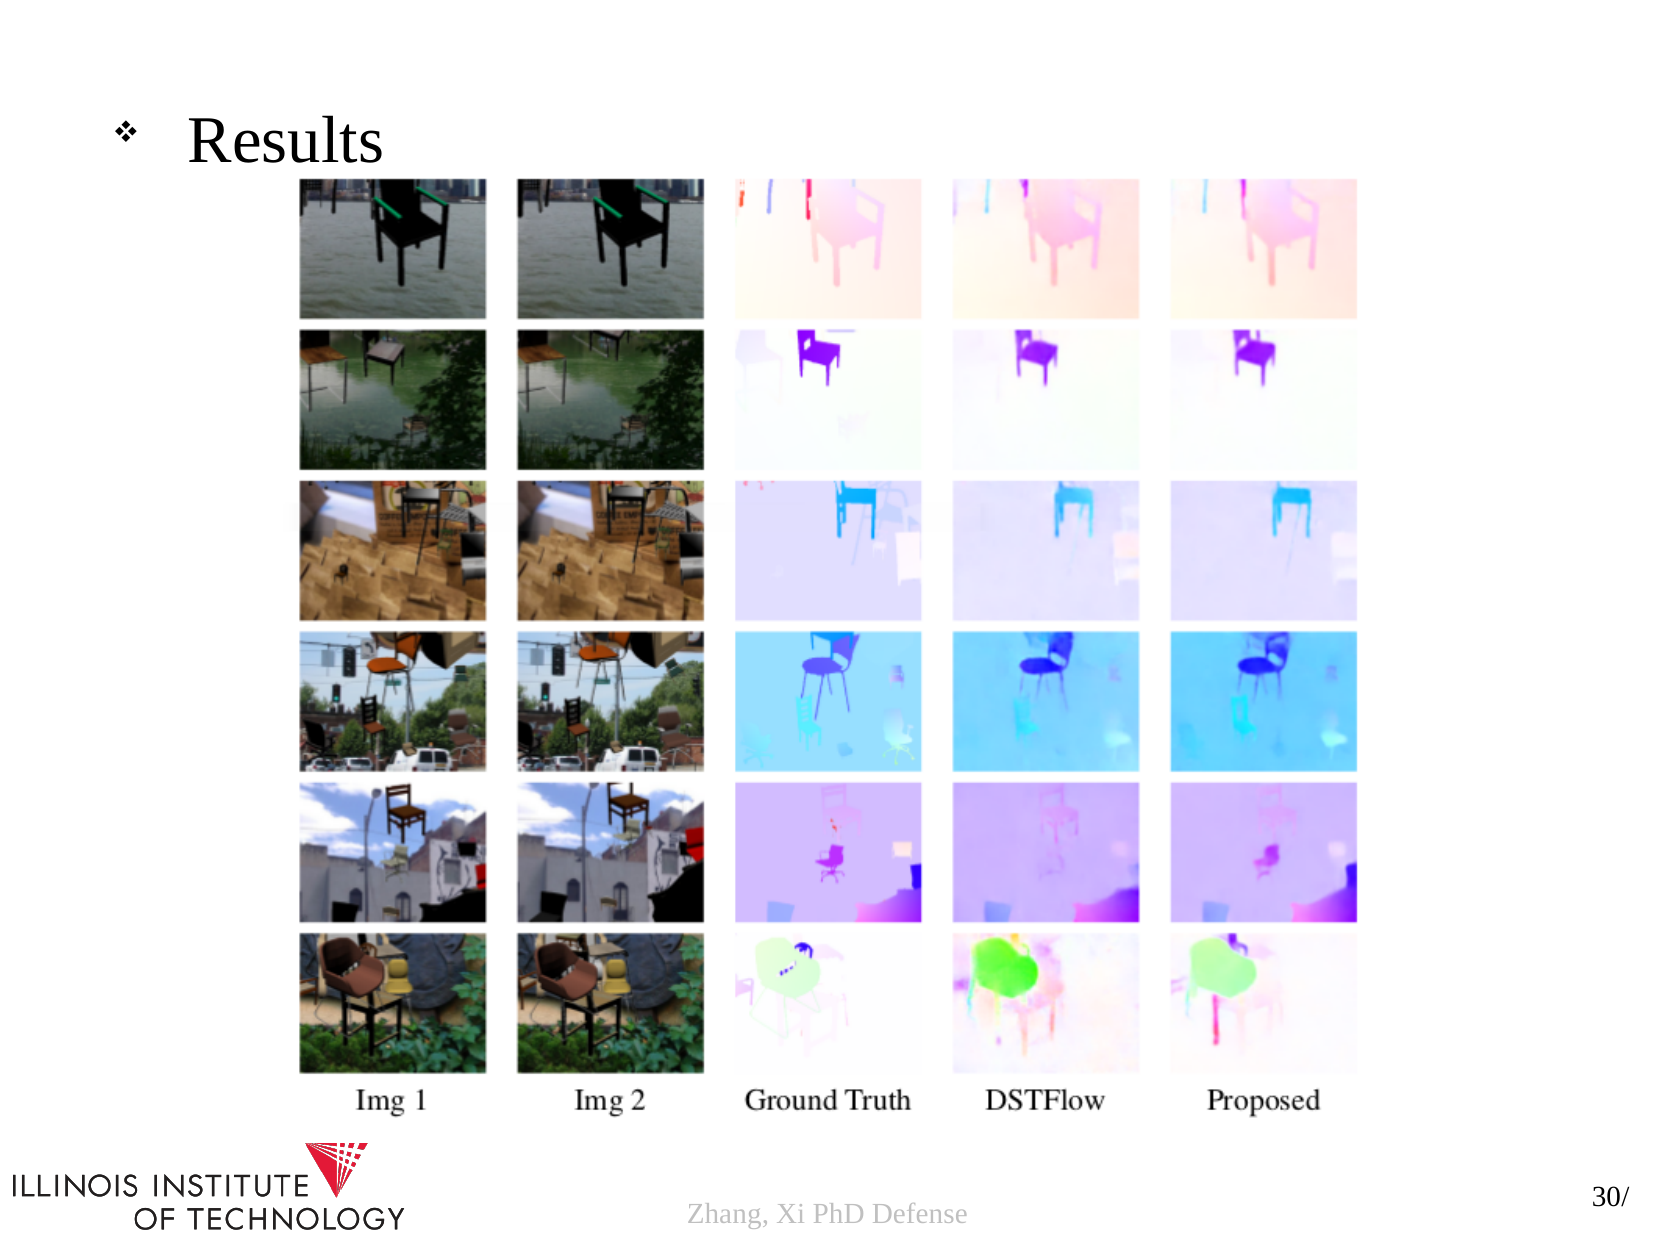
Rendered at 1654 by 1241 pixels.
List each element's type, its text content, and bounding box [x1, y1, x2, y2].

picture [269, 173, 1387, 1121]
picture [13, 1142, 405, 1230]
slide_number 30/ [1193, 1176, 1630, 1241]
text_box Results [97, 48, 400, 184]
footer Zhang, Xi PhD Defense [565, 1194, 1090, 1241]
